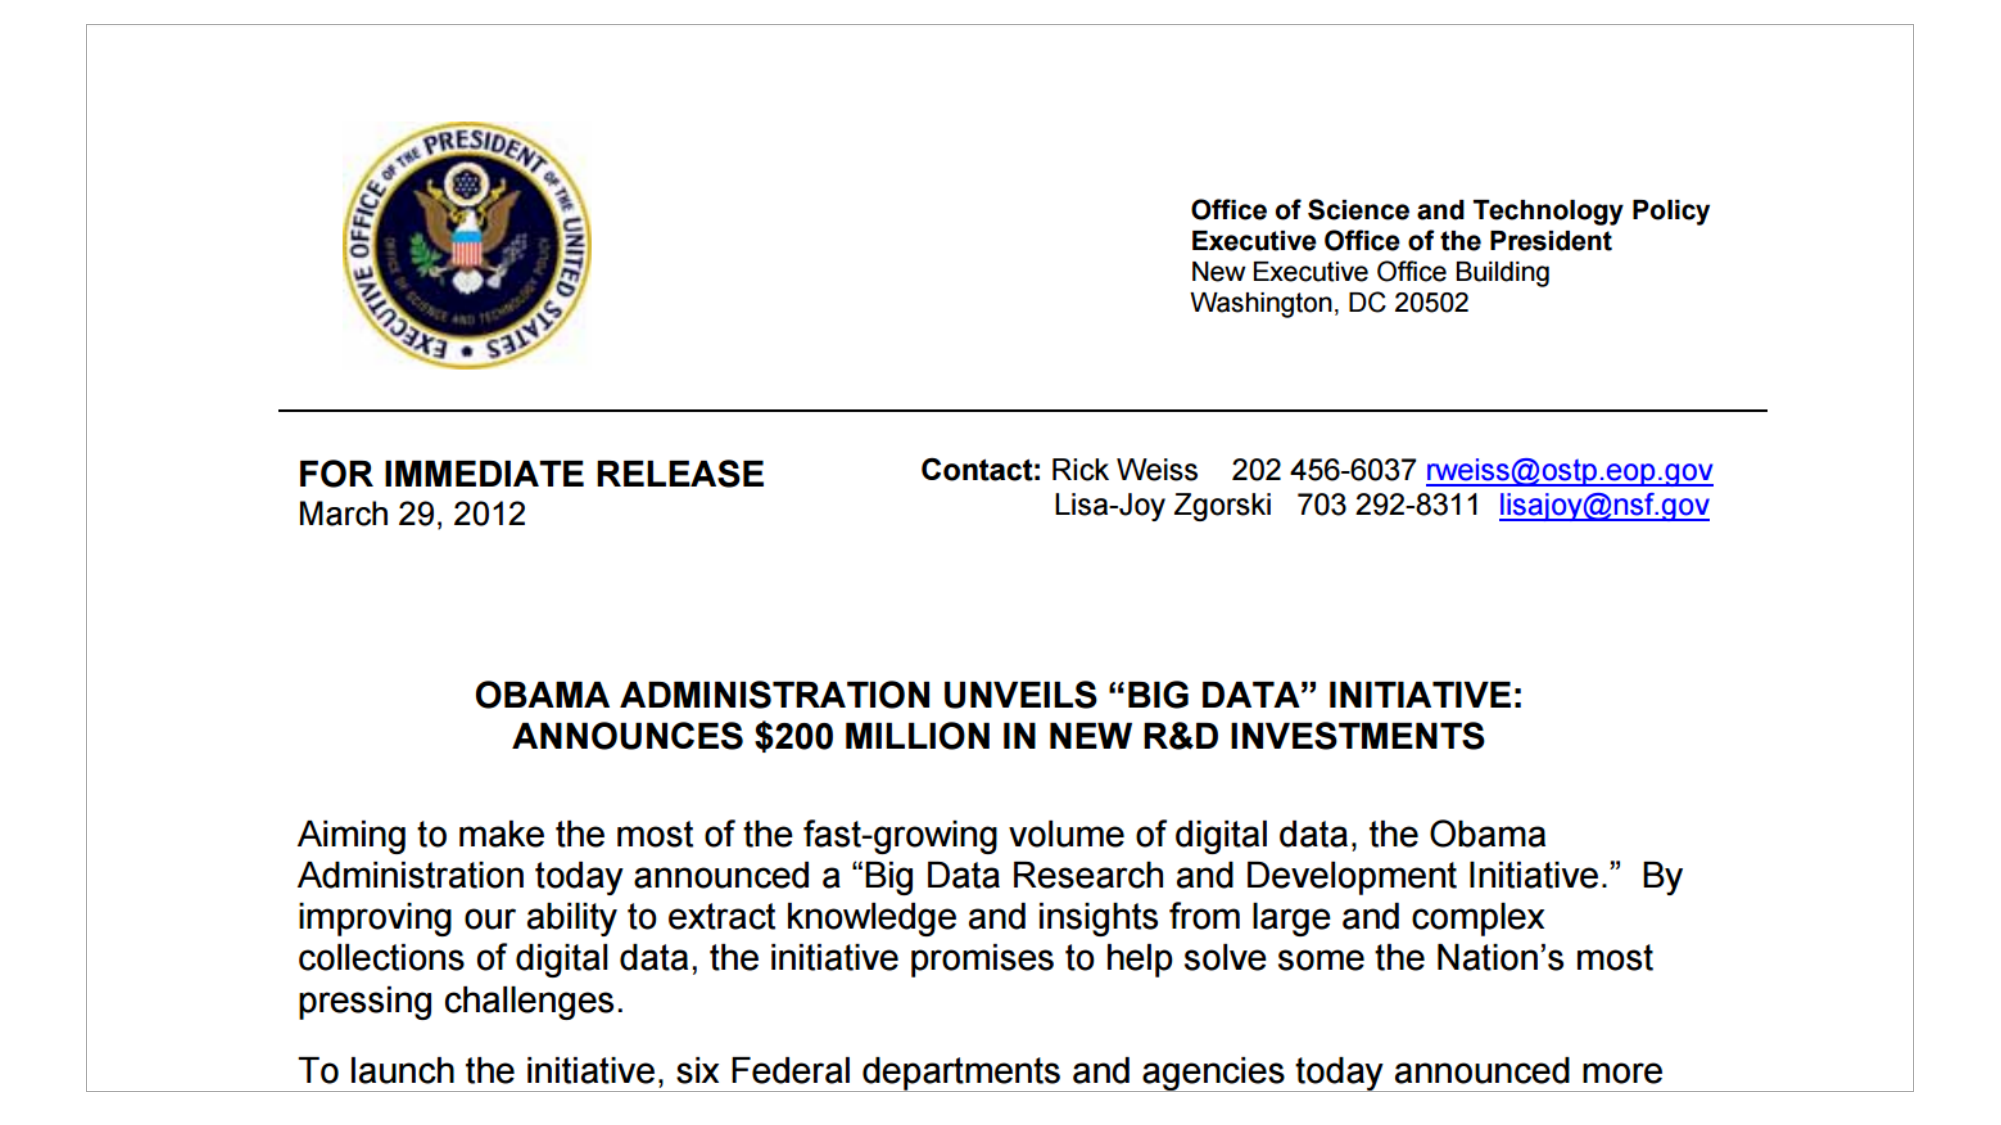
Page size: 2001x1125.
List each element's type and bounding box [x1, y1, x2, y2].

picture [86, 24, 1914, 1092]
